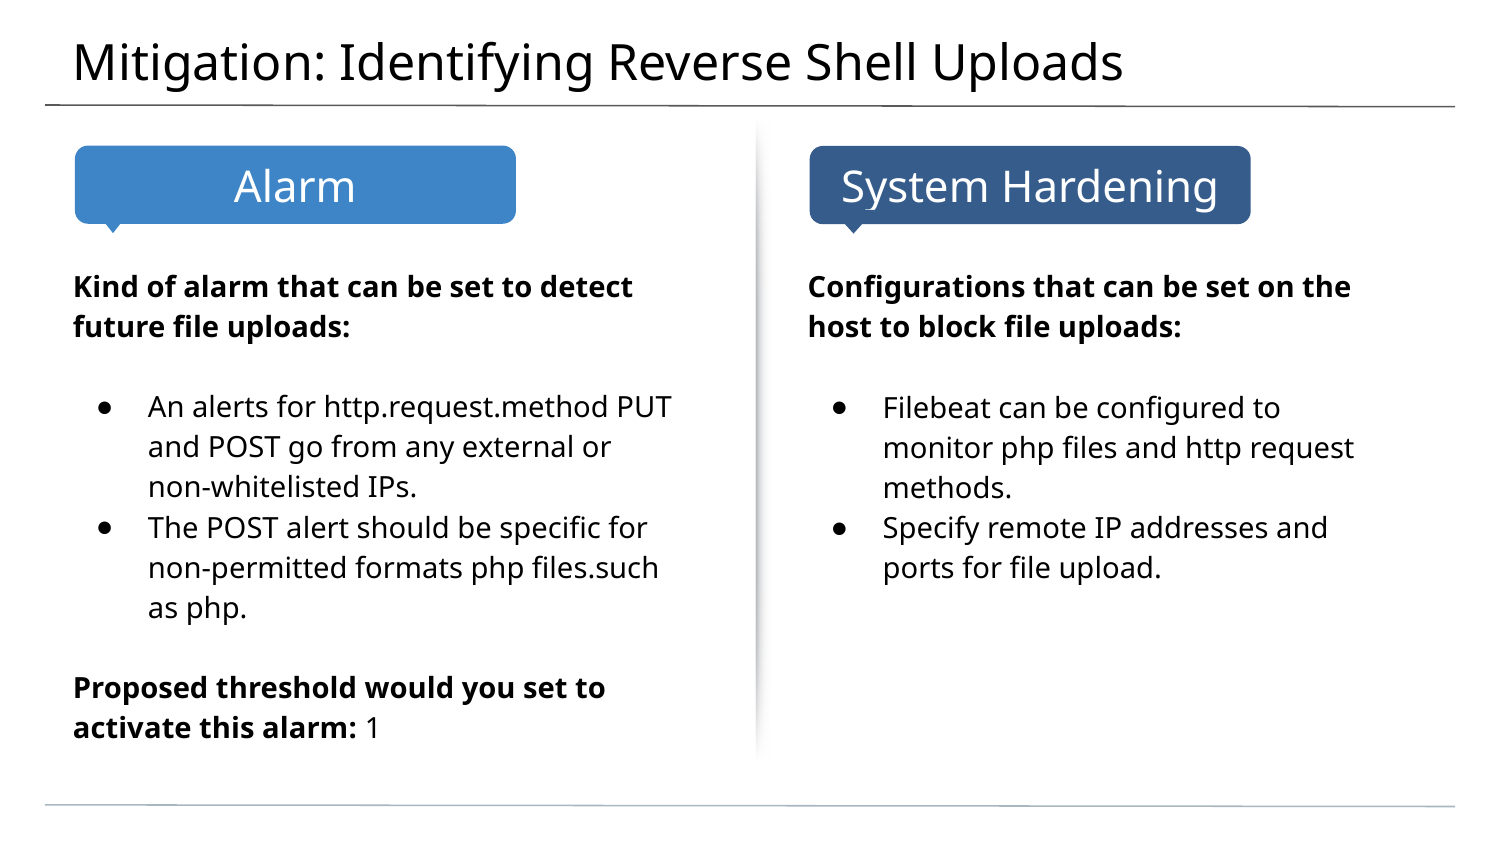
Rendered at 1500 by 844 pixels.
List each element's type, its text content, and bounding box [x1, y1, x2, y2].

subtitle Kind of alarm that can be set to detect future file uploads: An alerts for http.request.method PUT and POST go from any external or non-whitelisted IPs. The POST alert should be specific for non-permitted formats php files.such as php. Proposed threshold would you set to activate this alarm: 1 [0, 262, 750, 805]
title Mitigation: Identifying Reverse Shell Uploads [0, 0, 1500, 88]
picture [703, 107, 839, 263]
subtitle Configurations that can be set on the host to block file uploads: Filebeat can be configured to monitor php files and http request methods. Specify remote IP addresses and ports for file upload. [732, 263, 1438, 805]
